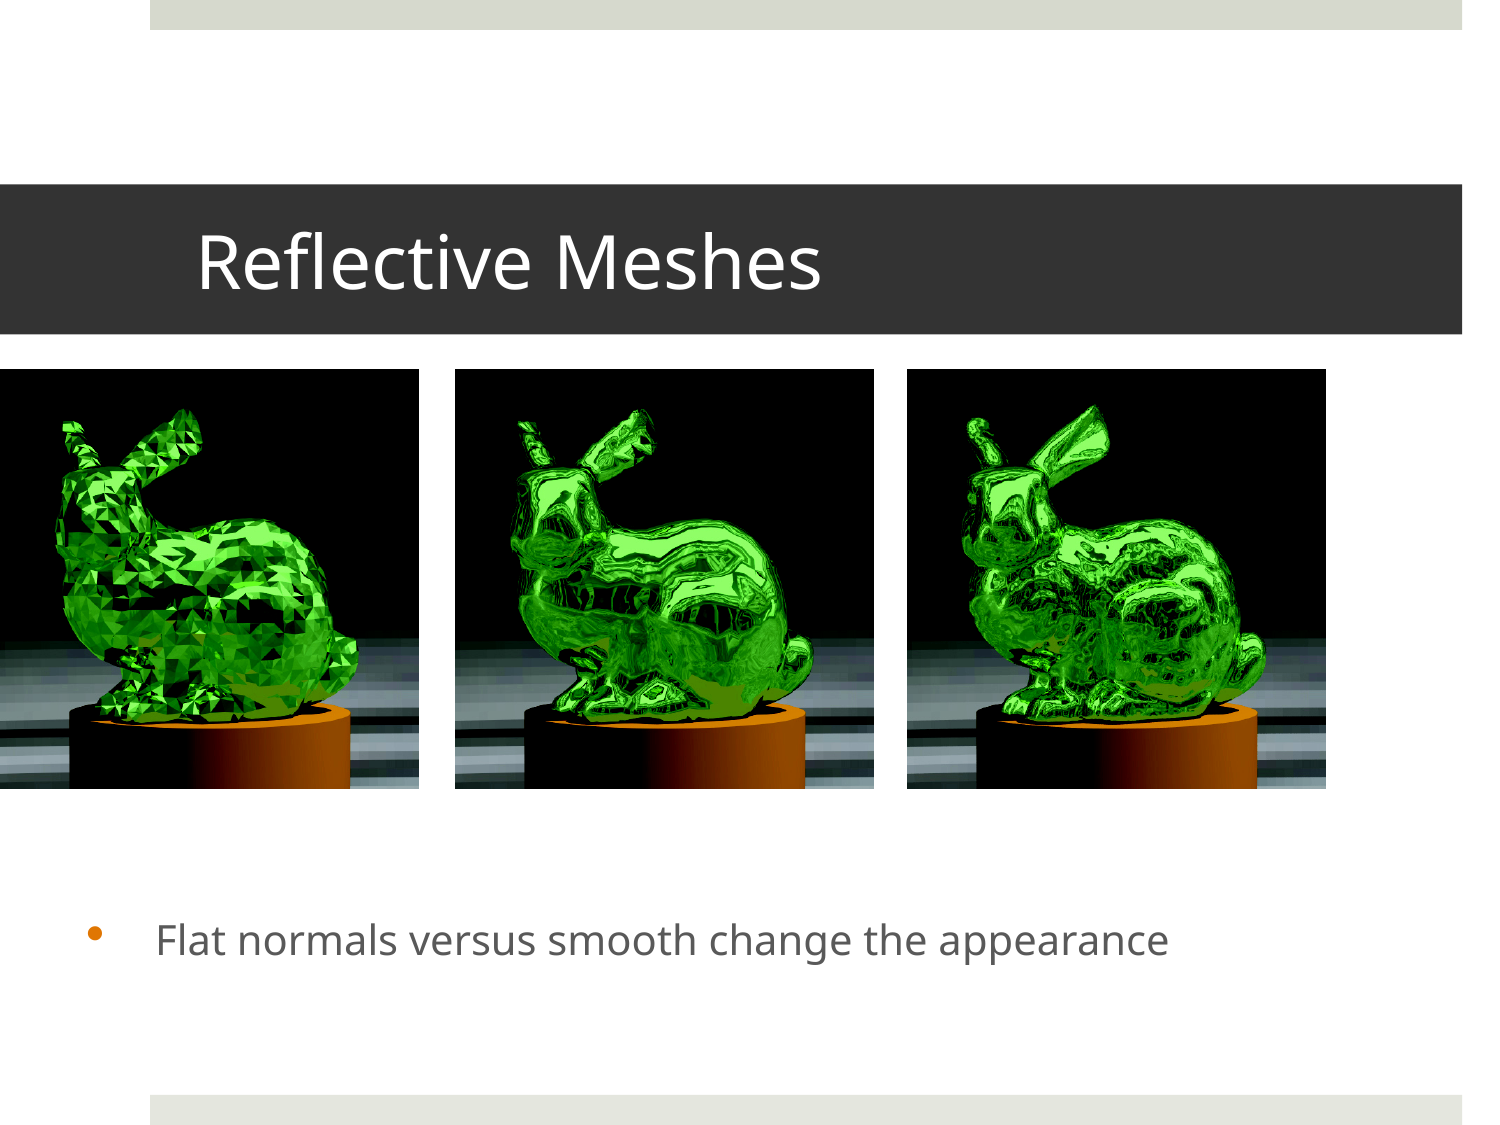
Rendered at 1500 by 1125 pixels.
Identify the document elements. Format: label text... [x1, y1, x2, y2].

title Reflective Meshes [0, 184, 1463, 335]
picture [906, 369, 1327, 789]
list Flat normals versus smooth change the appearance [73, 906, 1432, 1028]
picture [454, 369, 875, 789]
picture [0, 369, 419, 789]
